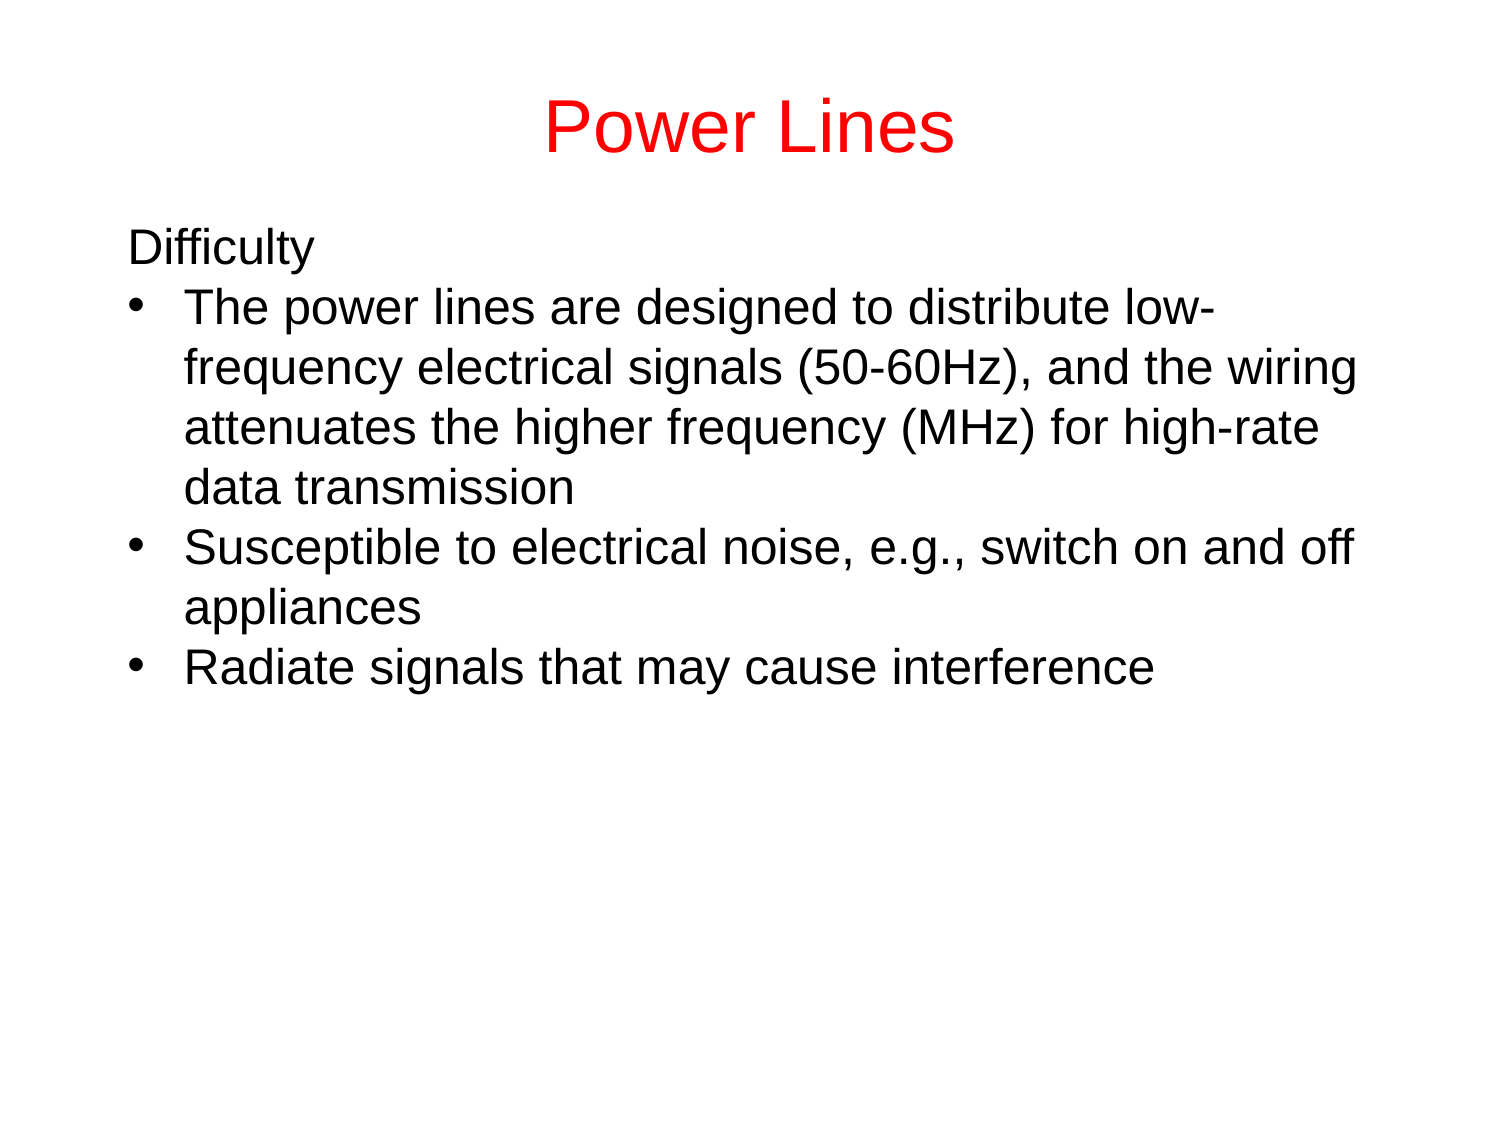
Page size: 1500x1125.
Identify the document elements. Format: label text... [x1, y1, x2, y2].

text_box Difficulty The power lines are designed to distribute low-frequency electrical signals (50-60Hz), and the wiring attenuates the higher frequency (MHz) for high-rate data transmission Susceptible to electrical noise, e.g., switch on and off appliances Radiate signals that may cause interference [112, 207, 1388, 762]
title Power Lines [0, 0, 1500, 245]
